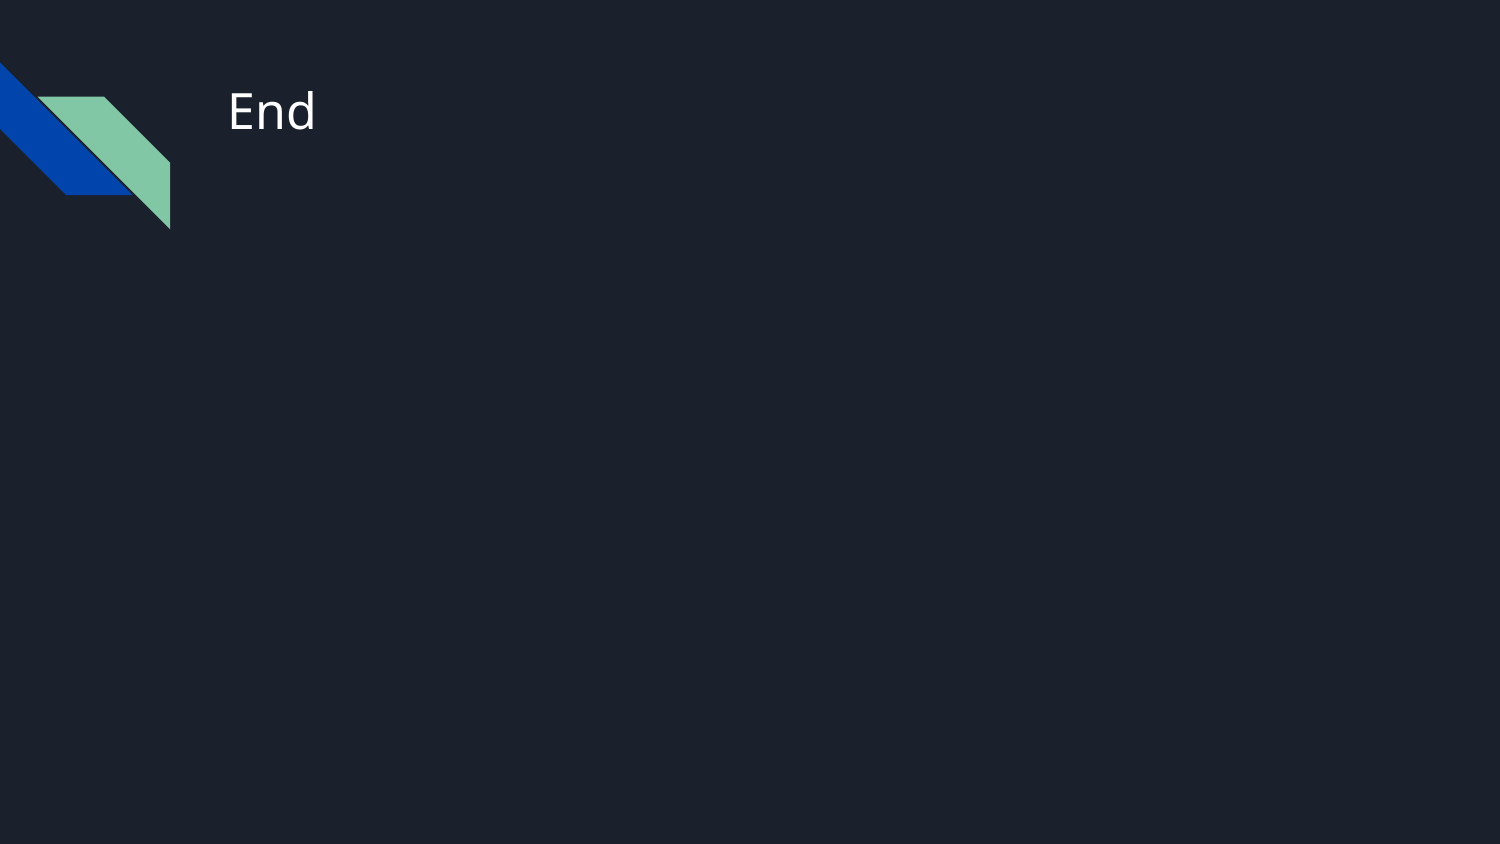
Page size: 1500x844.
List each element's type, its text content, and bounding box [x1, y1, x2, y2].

title End [212, 64, 1368, 215]
